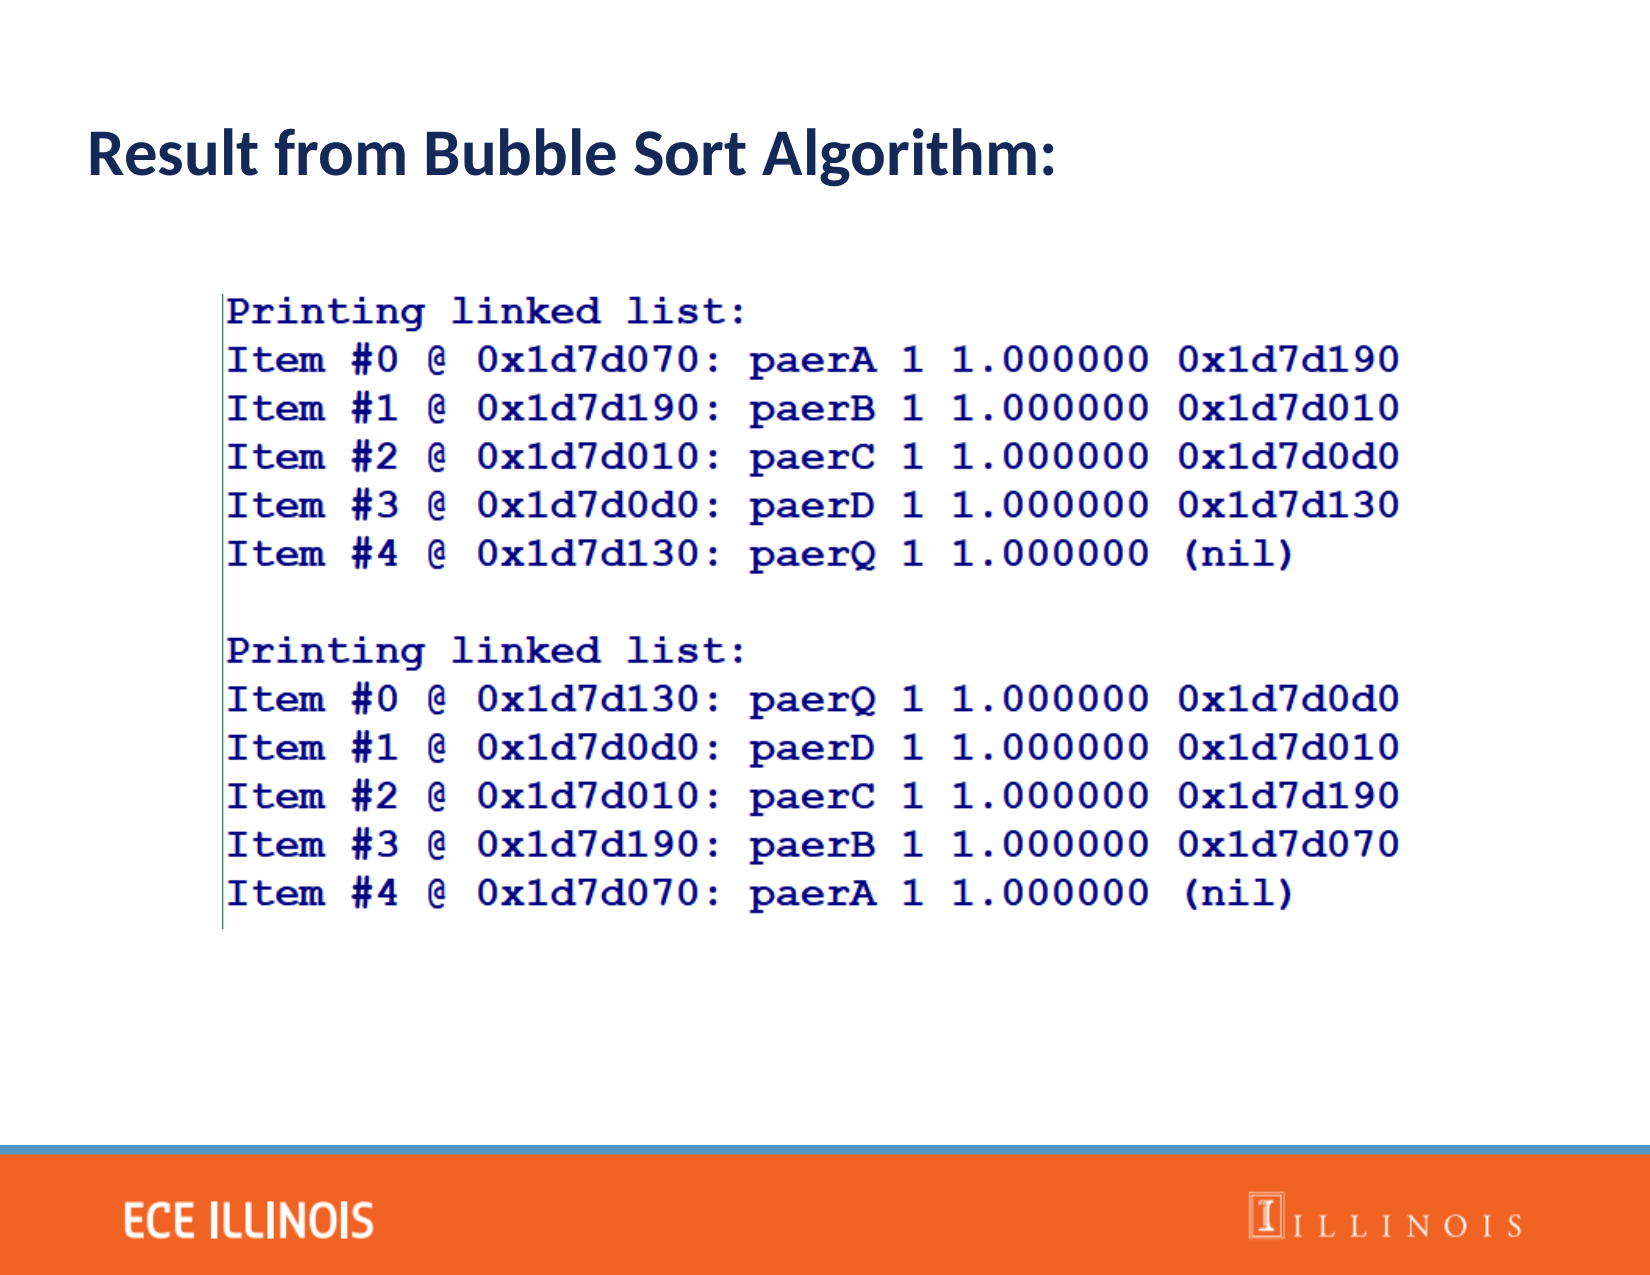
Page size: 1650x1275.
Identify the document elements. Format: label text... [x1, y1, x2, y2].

list Result from Bubble Sort Algorithm: [72, 101, 1590, 224]
picture [222, 294, 1428, 930]
